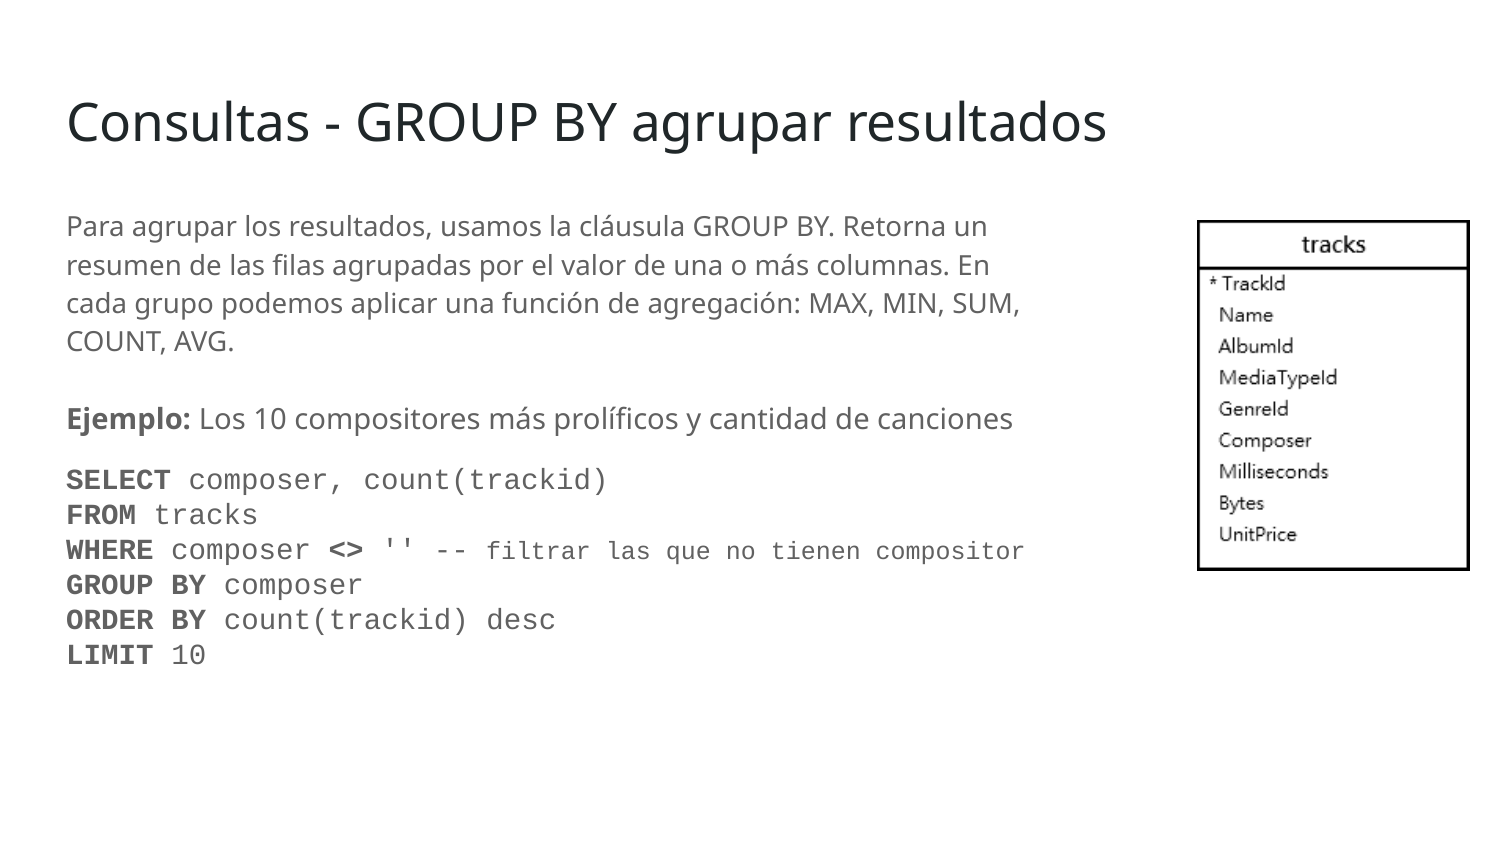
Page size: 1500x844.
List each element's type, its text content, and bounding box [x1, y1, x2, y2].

list Para agrupar los resultados, usamos la cláusula GROUP BY. Retorna un resumen de las filas agrupadas por el valor de una o más columnas. En cada grupo podemos aplicar una función de agregación: MAX, MIN, SUM, COUNT, AVG. [51, 189, 1069, 373]
picture [1196, 220, 1470, 571]
title Consultas - GROUP BY agrupar resultados [51, 72, 1449, 167]
list Ejemplo: Los 10 compositores más prolíficos y cantidad de canciones SELECT composer, count(trackid) FROM tracks WHERE composer <> '' -- filtrar las que no tienen compositor GROUP BY composer ORDER BY count(trackid) desc LIMIT 10 [51, 379, 1069, 827]
